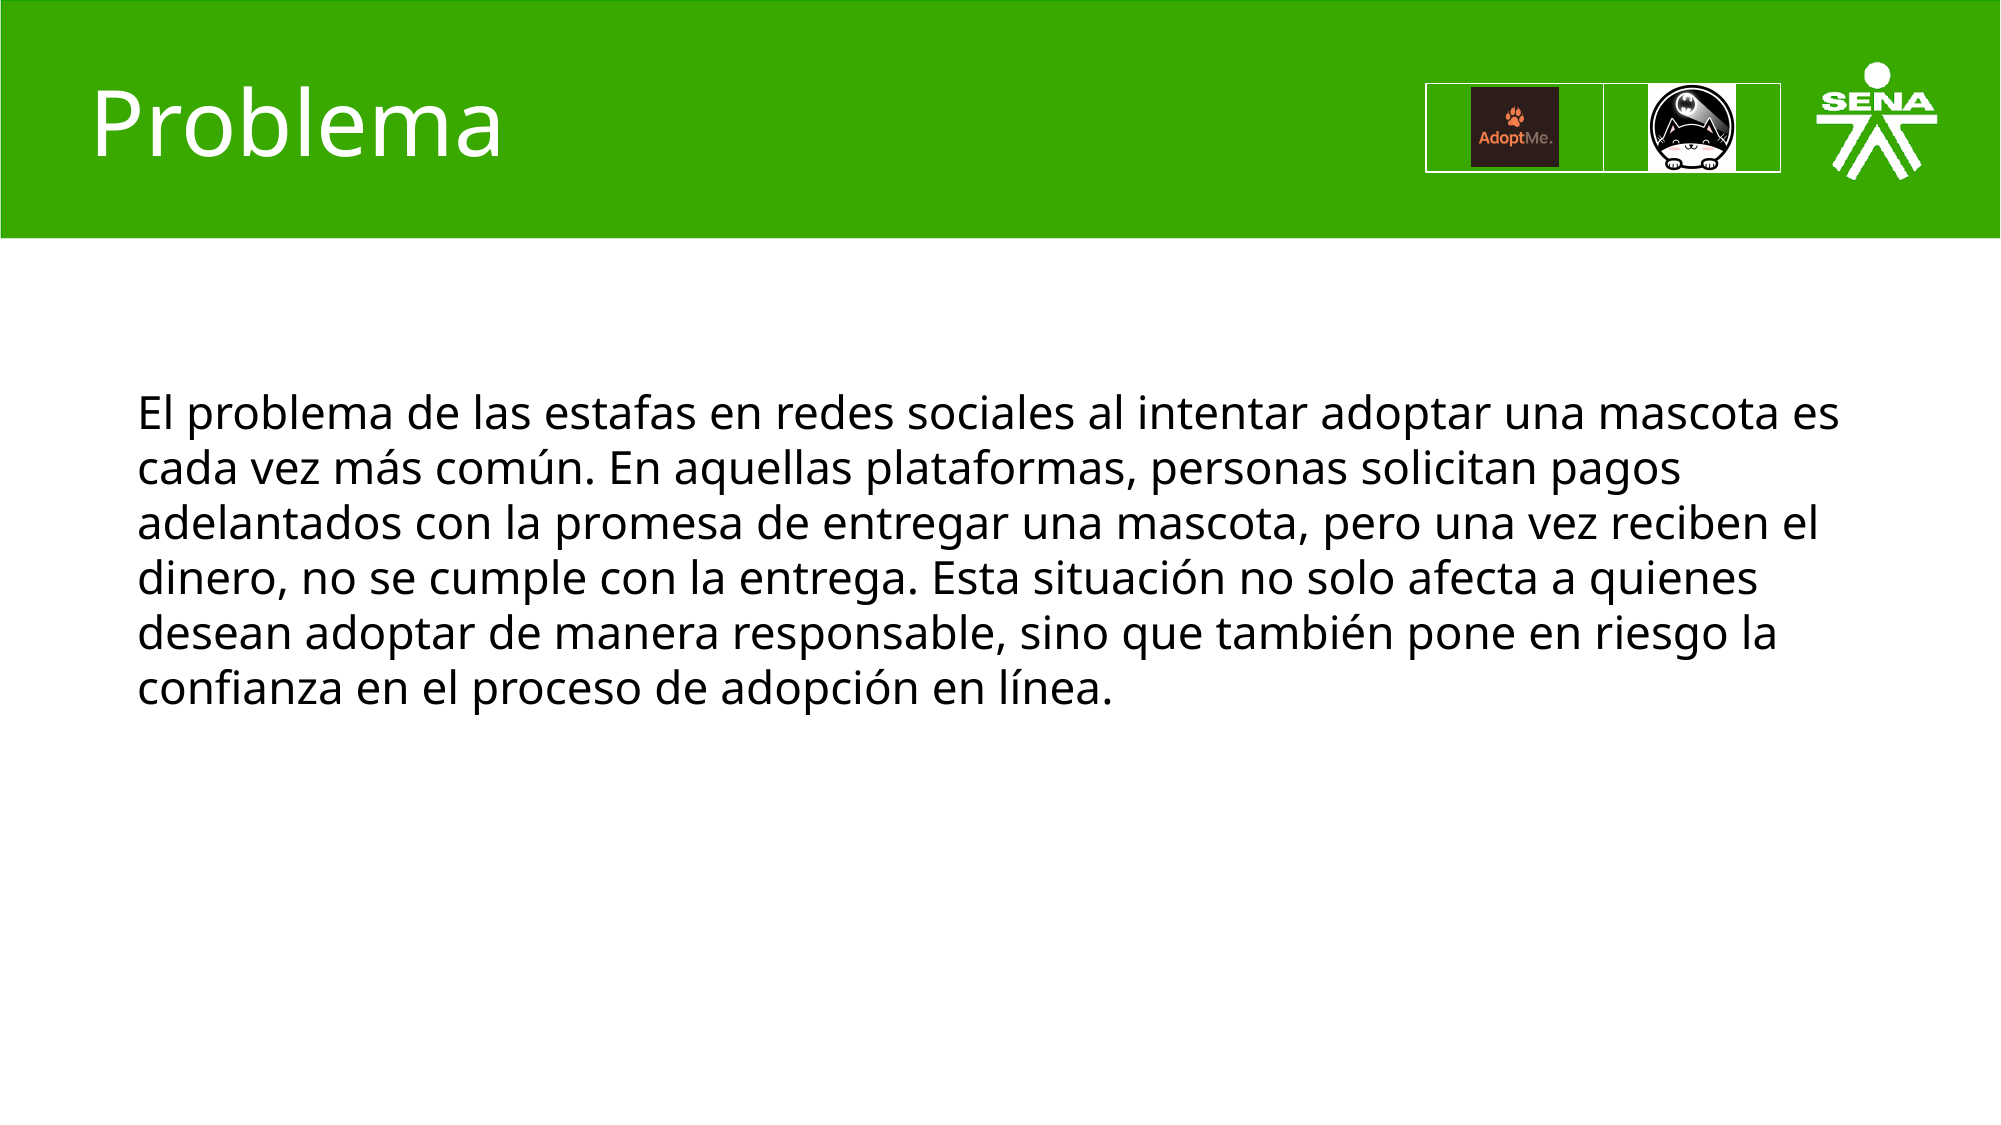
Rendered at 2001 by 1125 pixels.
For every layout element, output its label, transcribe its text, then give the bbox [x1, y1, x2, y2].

text_box El problema de las estafas en redes sociales al intentar adoptar una mascota es cada vez más común. En aquellas plataformas, personas solicitan pagos adelantados con la promesa de entregar una mascota, pero una vez reciben el dinero, no se cumple con la entrega. Esta situación no solo afecta a quienes desean adoptar de manera responsable, sino que también pone en riesgo la confianza en el proceso de adopción en línea. [122, 296, 1878, 851]
text_box [1426, 83, 1603, 172]
text_box [1603, 83, 1646, 173]
text_box [1738, 83, 1781, 173]
title Problema [74, 18, 1800, 236]
picture [0, 0, 2001, 1125]
